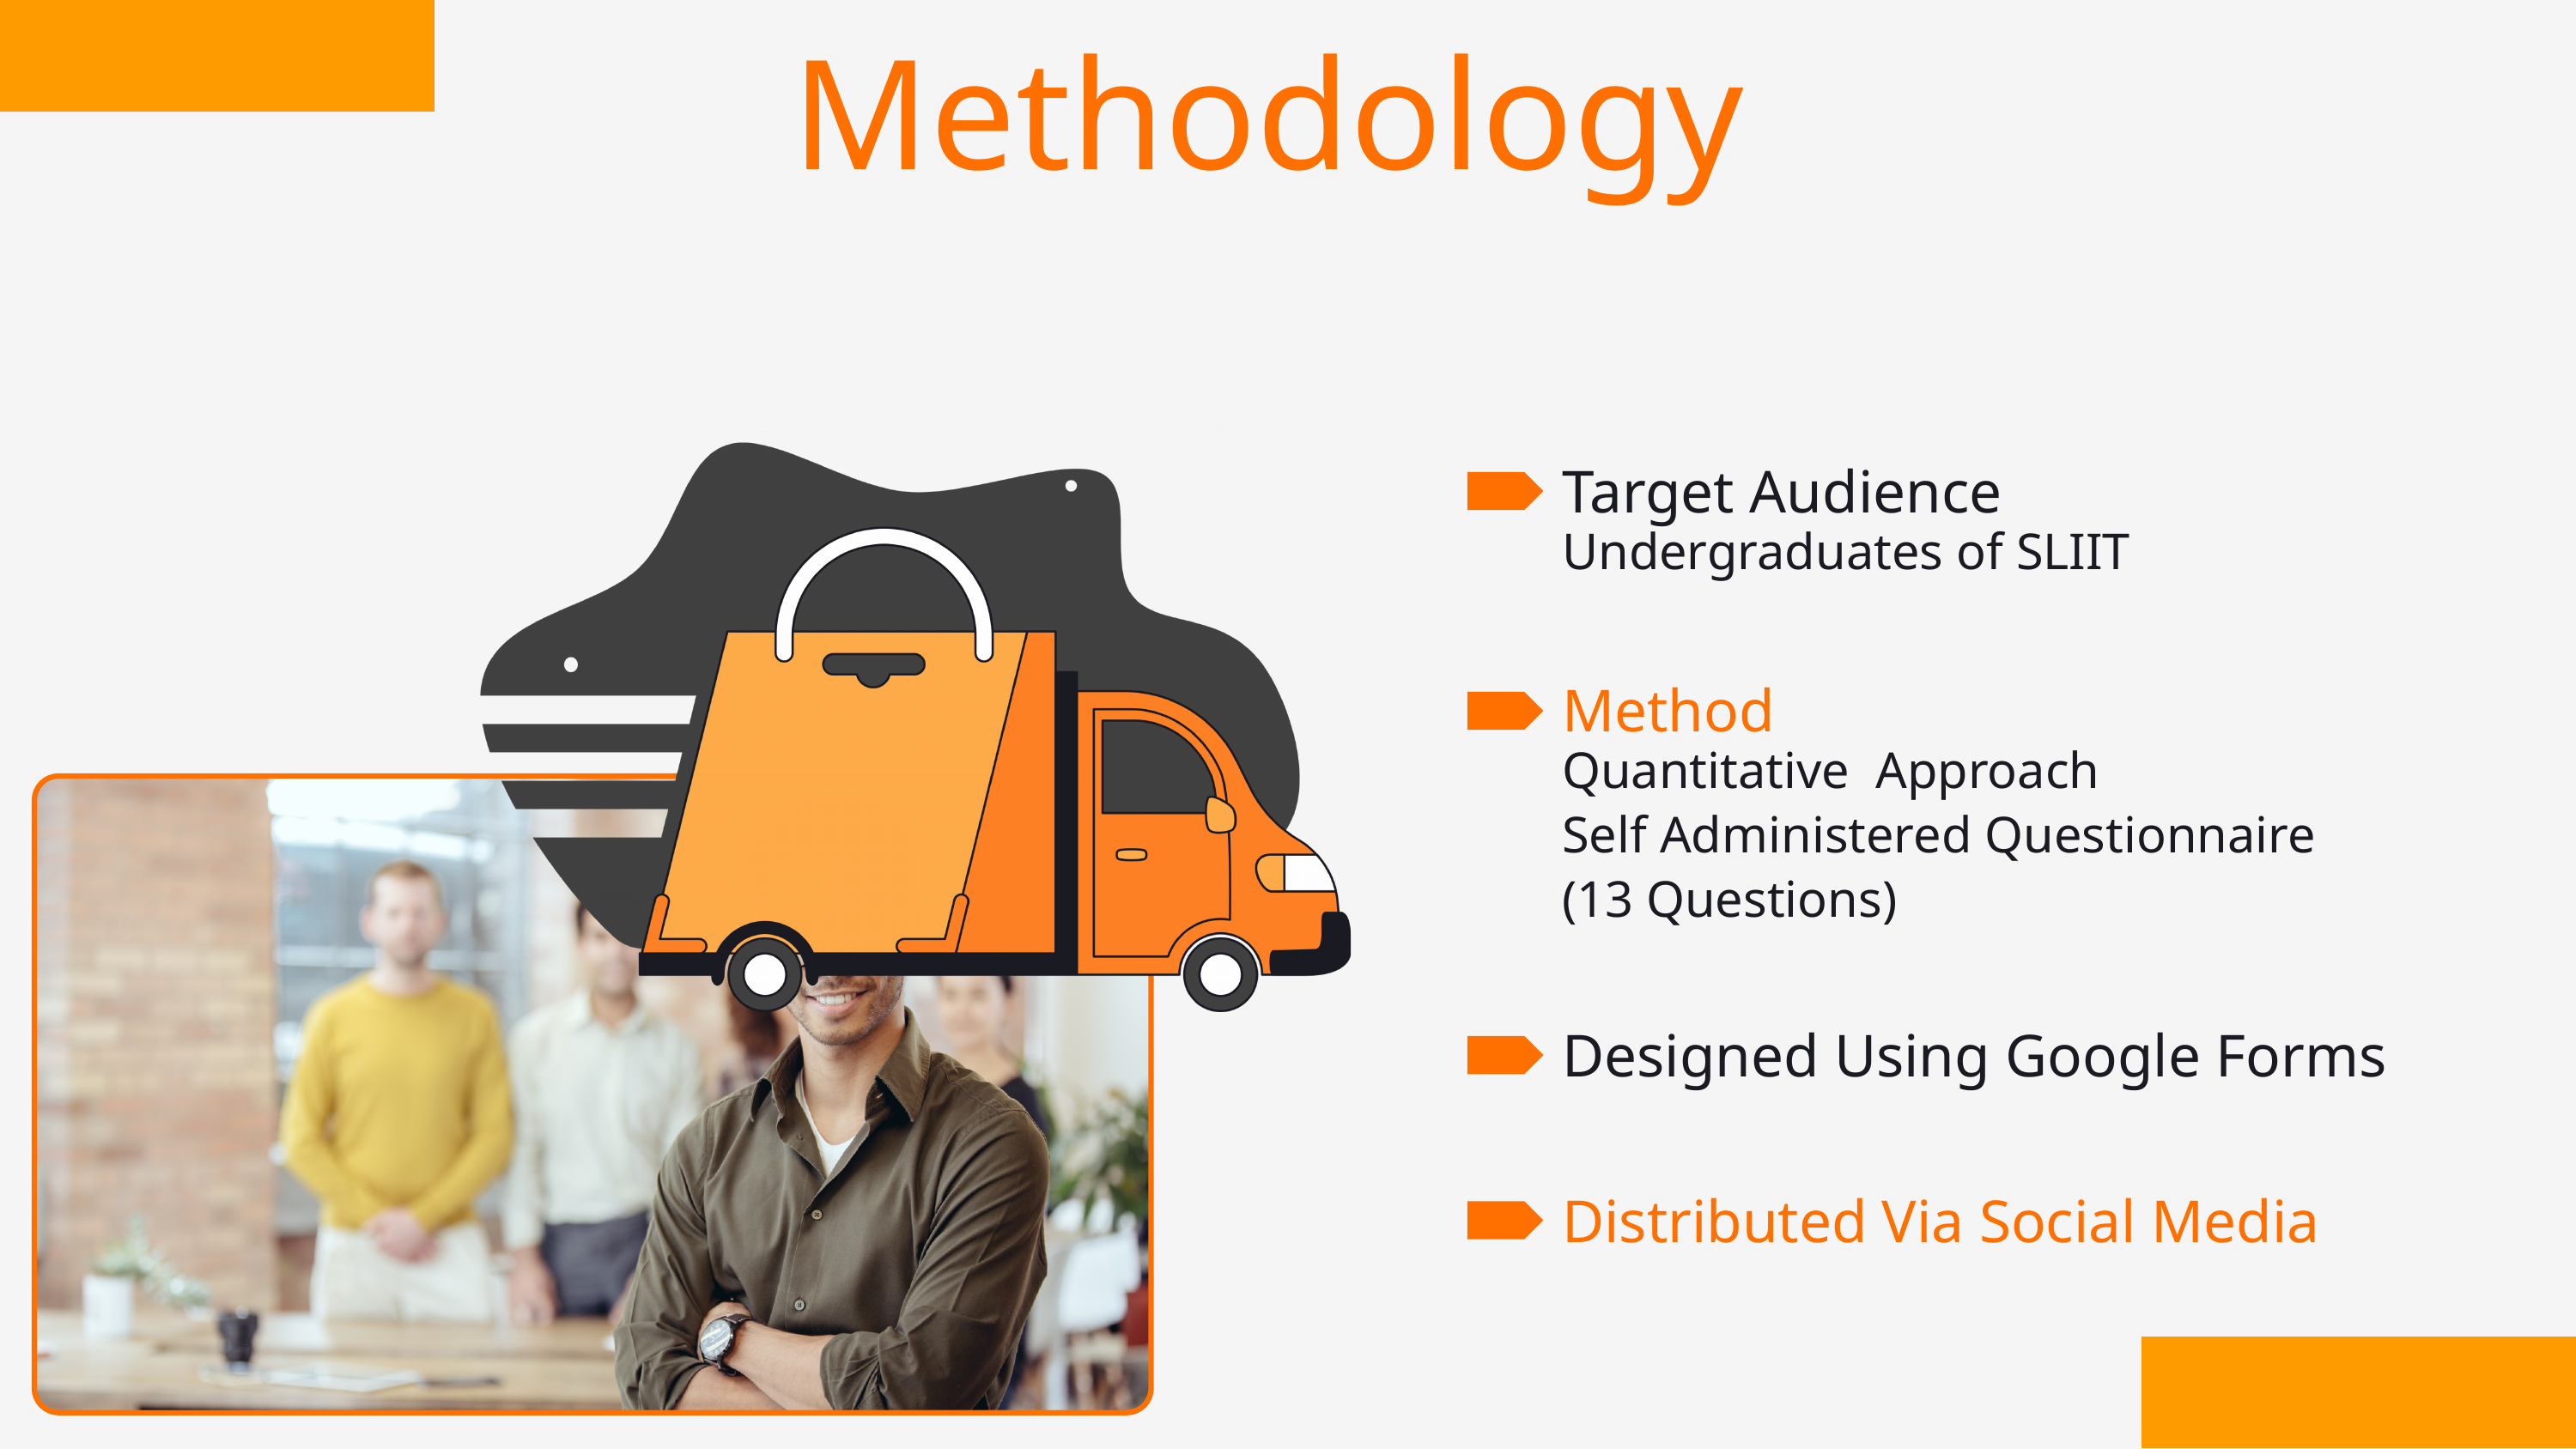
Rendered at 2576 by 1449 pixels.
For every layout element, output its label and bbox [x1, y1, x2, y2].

text_box [0, 0, 2576, 1449]
